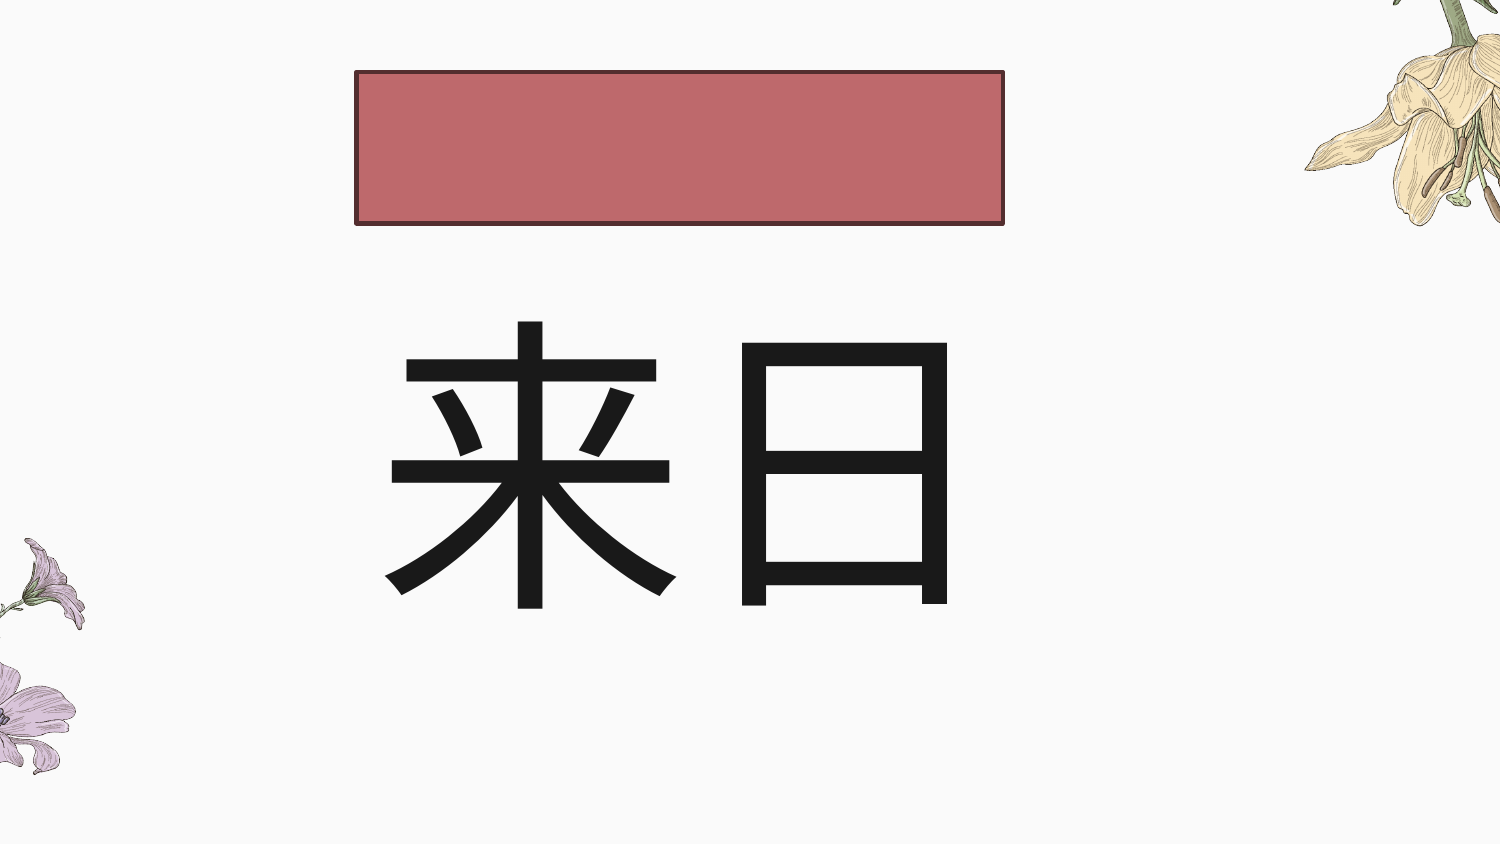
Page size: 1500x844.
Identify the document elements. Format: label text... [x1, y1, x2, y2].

picture [1261, 0, 1500, 262]
text_box 来日 [359, 264, 1015, 655]
text_box [354, 70, 1005, 226]
picture [0, 462, 206, 844]
text_box らいにち [446, 226, 928, 234]
